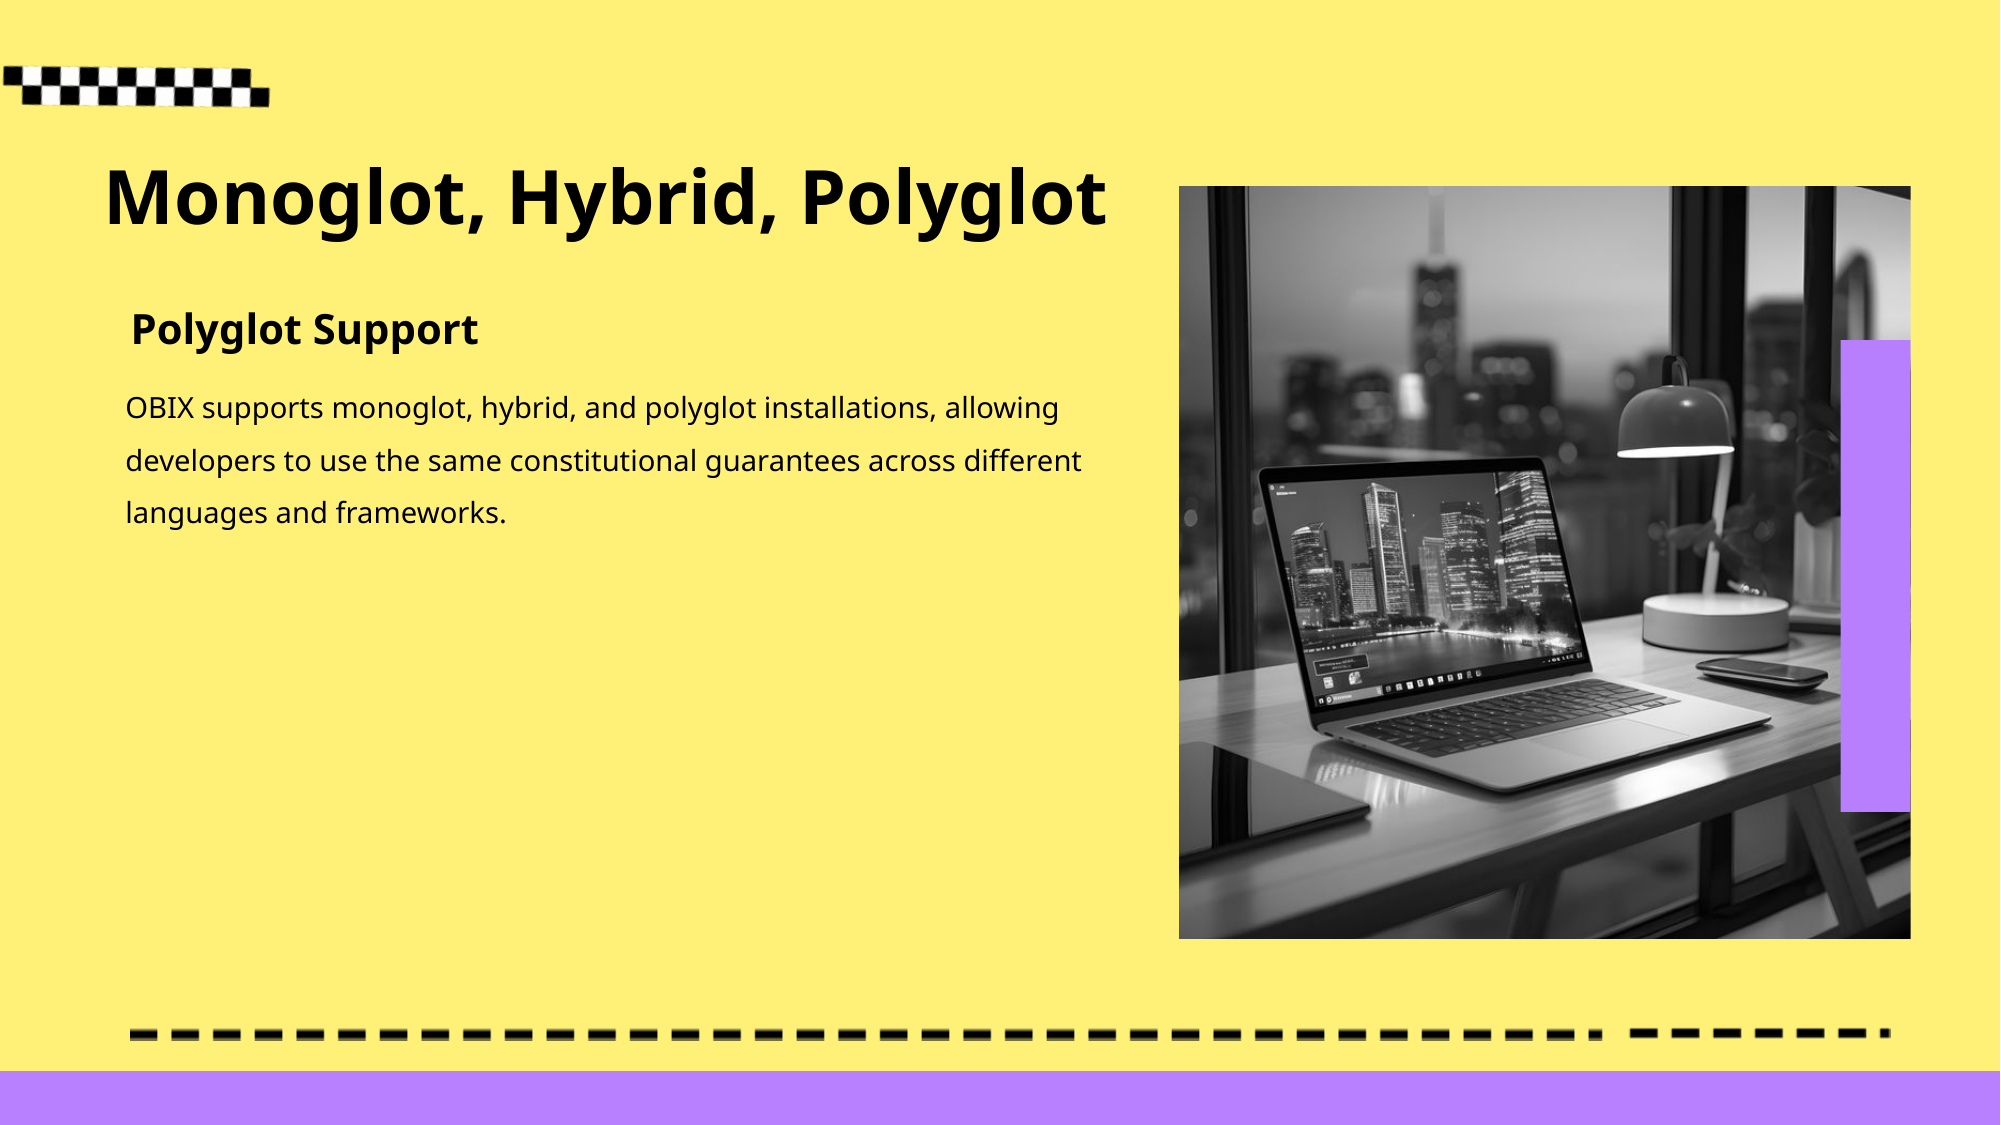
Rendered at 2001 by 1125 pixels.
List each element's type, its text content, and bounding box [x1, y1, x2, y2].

picture [1179, 186, 1911, 939]
text_box OBIX supports monoglot, hybrid, and polyglot installations, allowing developers to use the same constitutional guarantees across different languages and frameworks. [110, 364, 1148, 678]
text_box Monoglot, Hybrid, Polyglot [88, 142, 1427, 279]
picture [0, 0, 273, 221]
text_box Polyglot Support [130, 302, 1055, 353]
picture [0, 1071, 2000, 1125]
picture [130, 1026, 1891, 1041]
